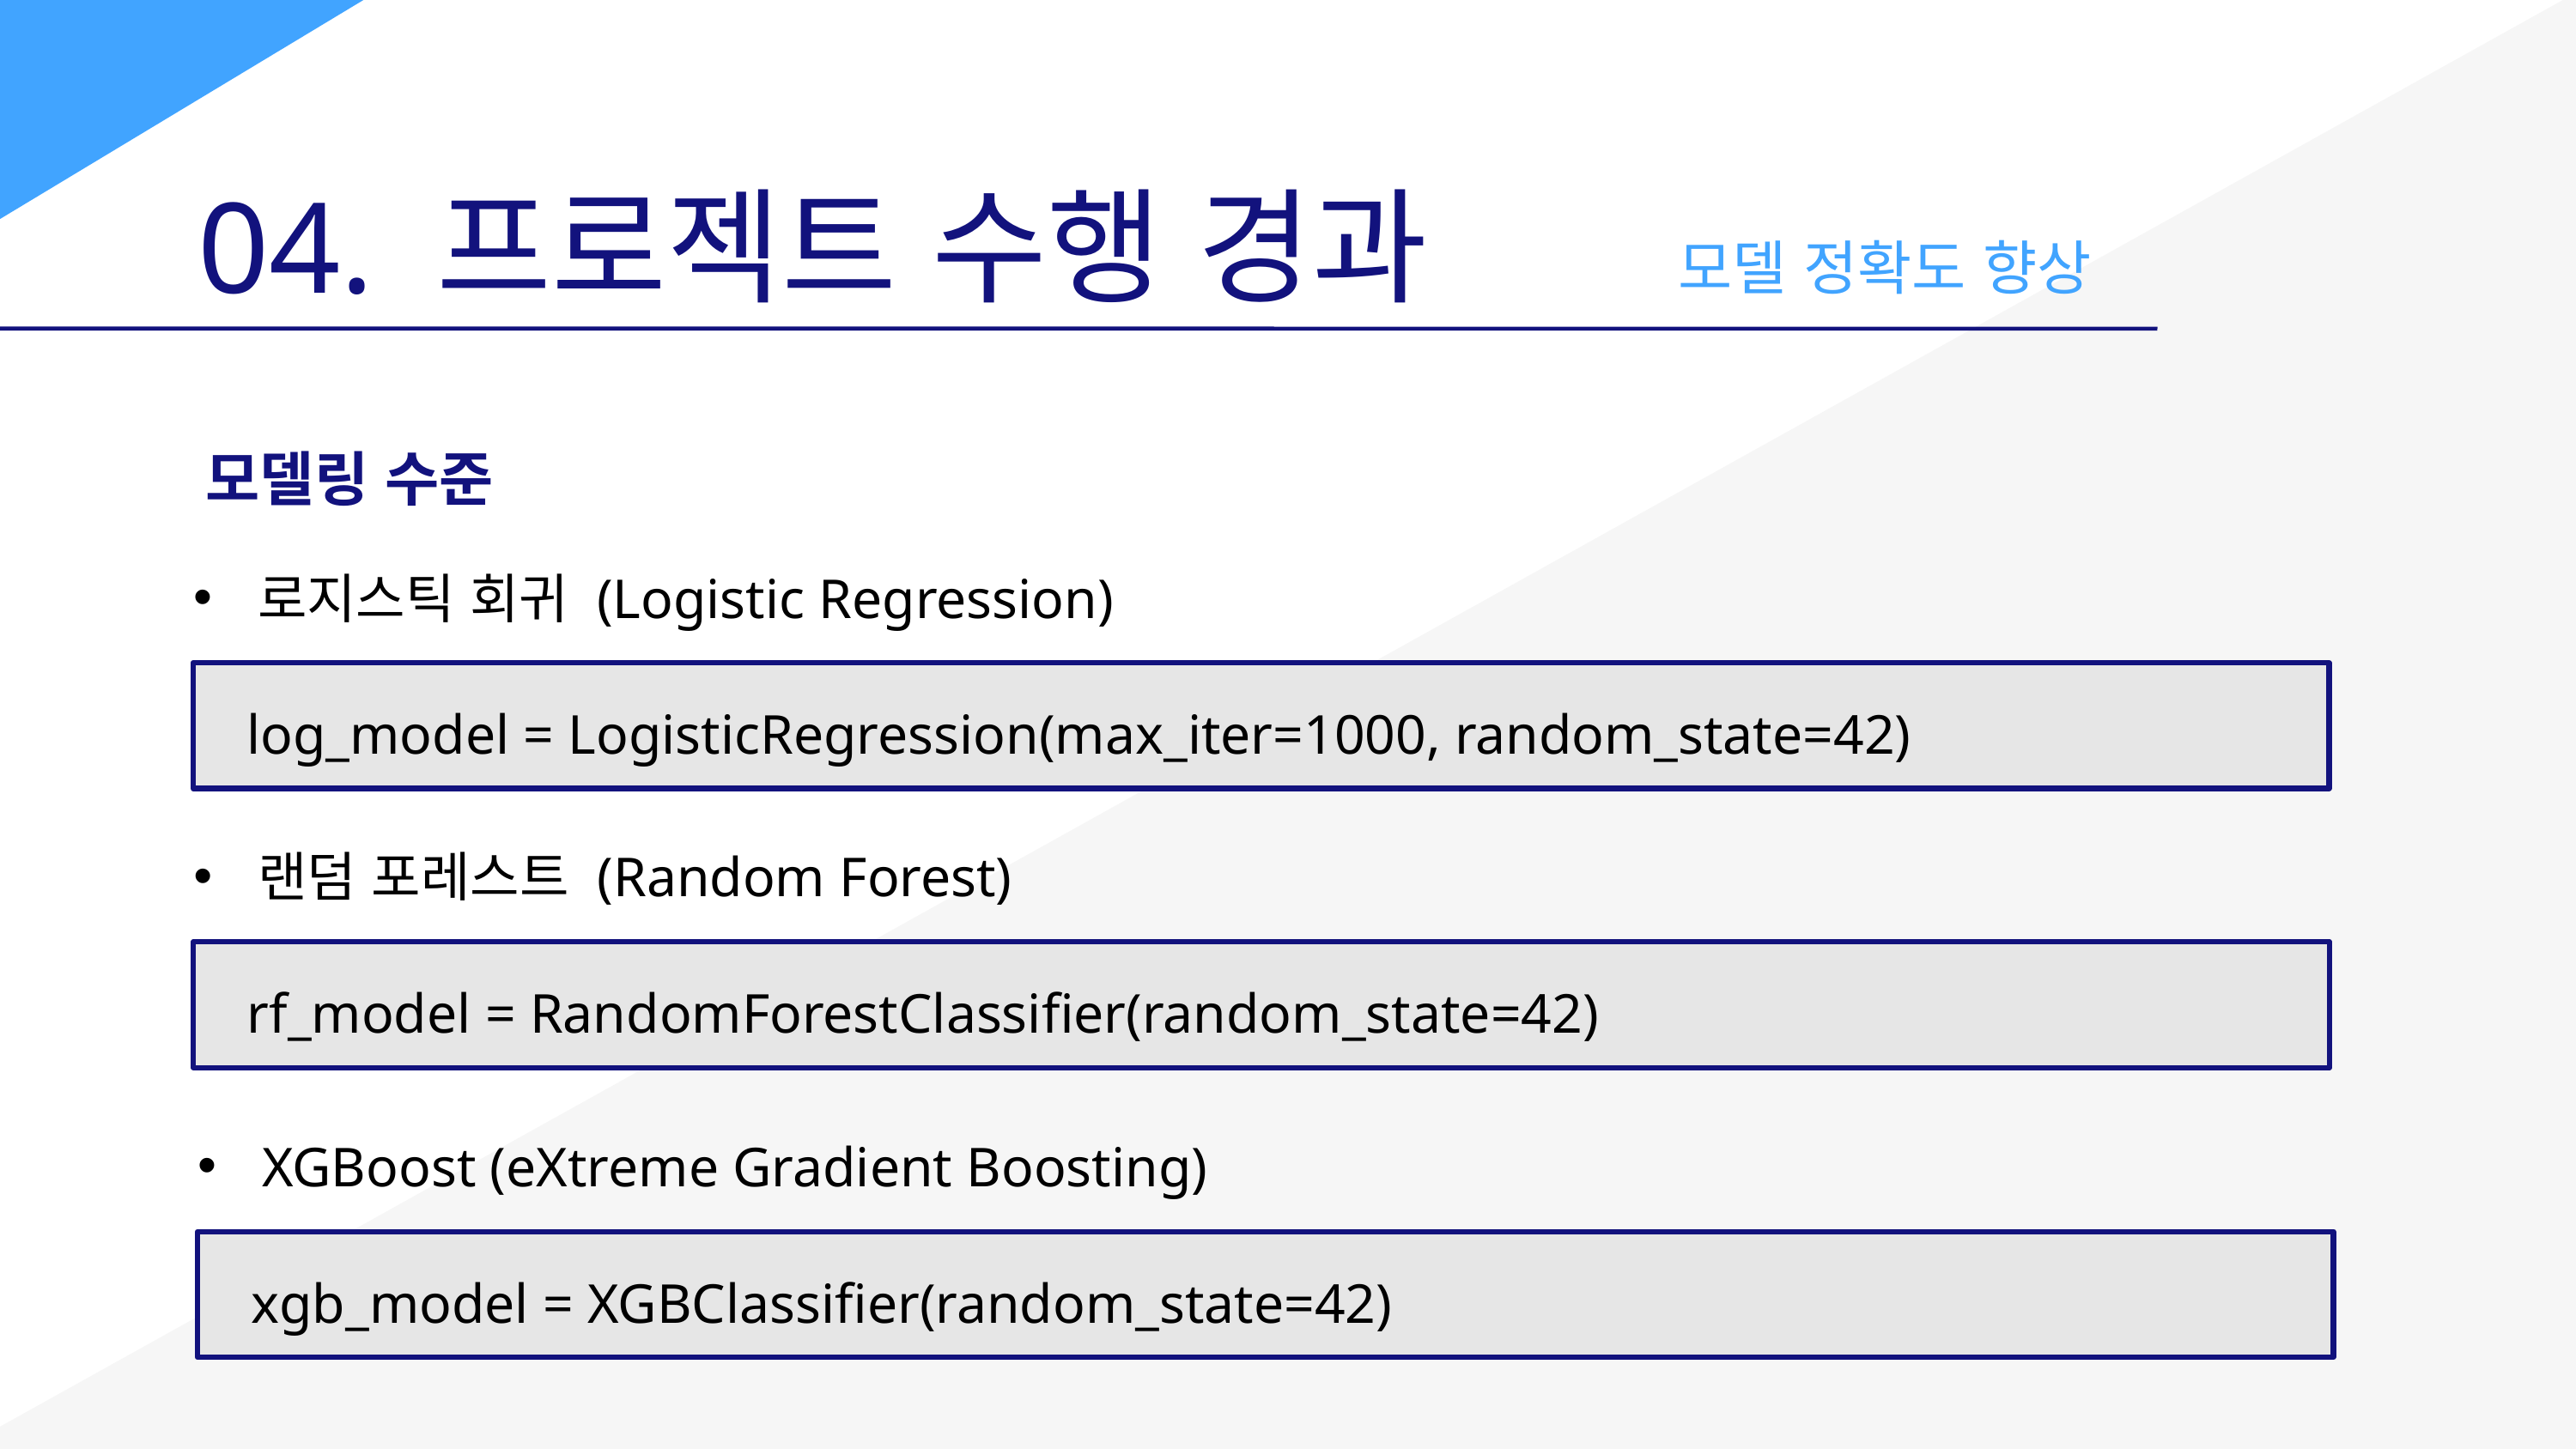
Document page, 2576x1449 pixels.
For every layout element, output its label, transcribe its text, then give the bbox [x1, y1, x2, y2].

text_box 04. 프로젝트 수행 경과 [197, 146, 738, 318]
text_box [196, 1230, 738, 1359]
text_box 랜덤 포레스트 (Random Forest) [193, 843, 738, 908]
text_box rf_model = RandomForestClassifier(random_state=42) [246, 968, 738, 1045]
text_box xgb_model = XGBClassifier(random_state=42) [251, 1258, 738, 1334]
text_box [191, 940, 738, 1070]
text_box 모델링 수준 [192, 435, 738, 519]
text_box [744, 33, 2576, 1449]
text_box log_model = LogisticRegression(max_iter=1000, random_state=42) [246, 689, 738, 766]
text_box 로지스틱 회귀 (Logistic Regression) [192, 564, 738, 629]
text_box XGBoost (eXtreme Gradient Boosting) [197, 1133, 738, 1198]
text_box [0, 0, 324, 173]
text_box [191, 661, 738, 791]
